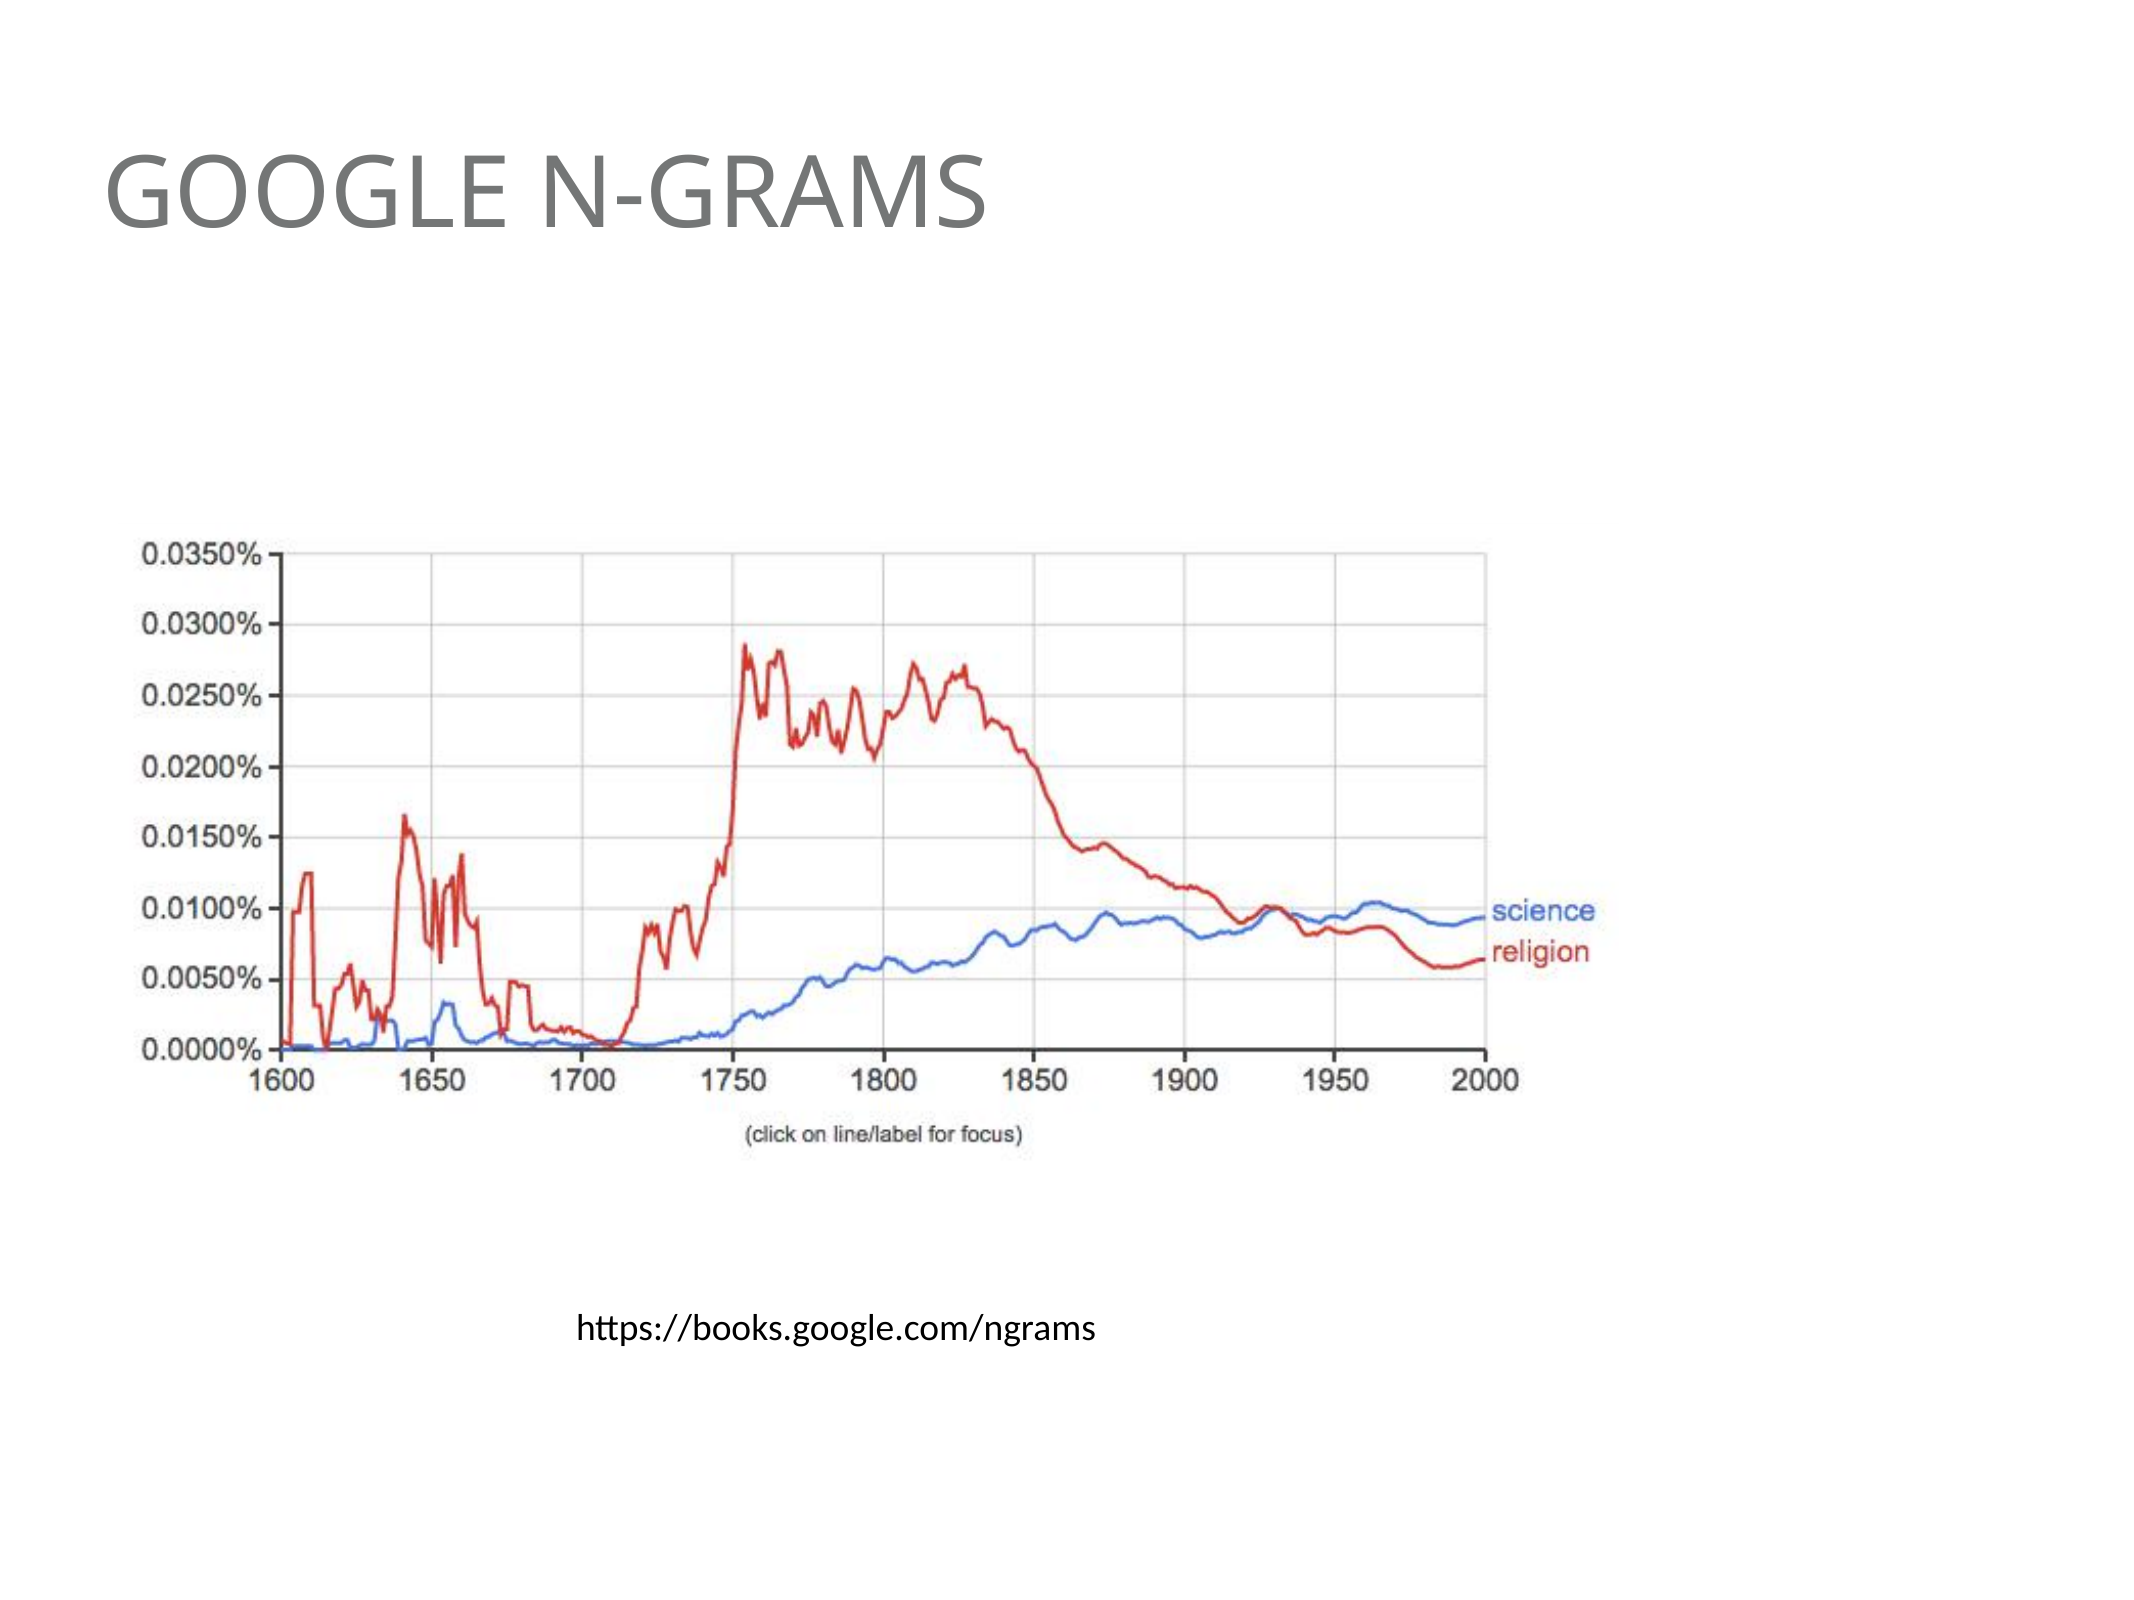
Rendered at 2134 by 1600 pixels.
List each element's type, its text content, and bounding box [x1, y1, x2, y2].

title Google N-Grams [93, 118, 2041, 238]
picture [118, 522, 1619, 1169]
text_box https://books.google.com/ngrams [568, 1295, 1105, 1356]
